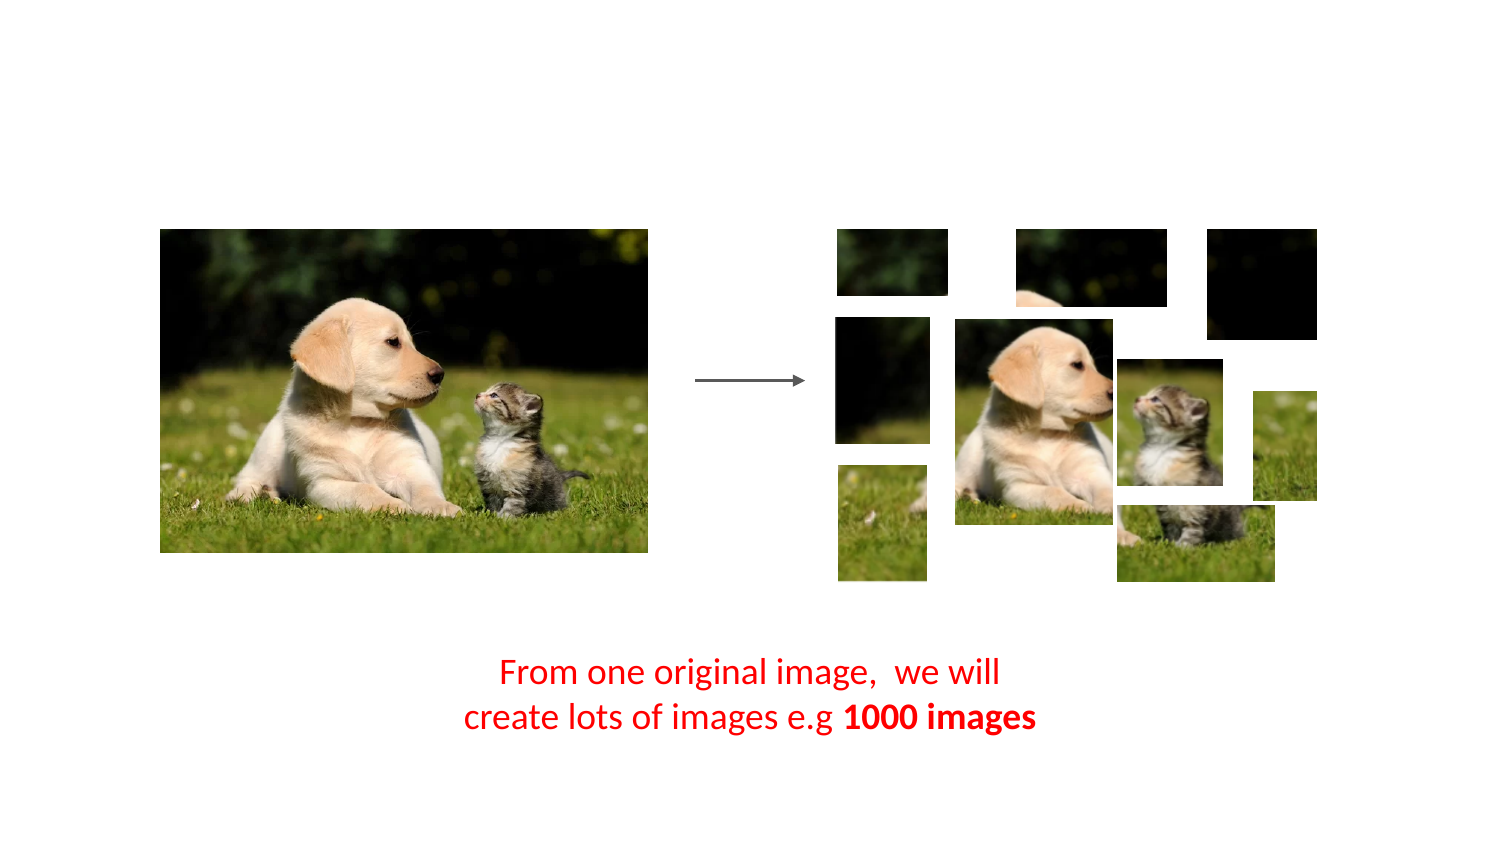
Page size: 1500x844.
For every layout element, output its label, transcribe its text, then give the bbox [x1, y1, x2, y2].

picture [1117, 359, 1223, 486]
picture [1016, 229, 1167, 307]
picture [838, 465, 927, 584]
text_box From one original image, we will create lots of images e.g 1000 images [441, 632, 1059, 765]
picture [1253, 390, 1318, 502]
picture [955, 318, 1113, 525]
picture [837, 229, 948, 296]
picture [1117, 504, 1275, 583]
picture [159, 229, 648, 554]
picture [835, 317, 931, 444]
picture [1206, 229, 1317, 340]
